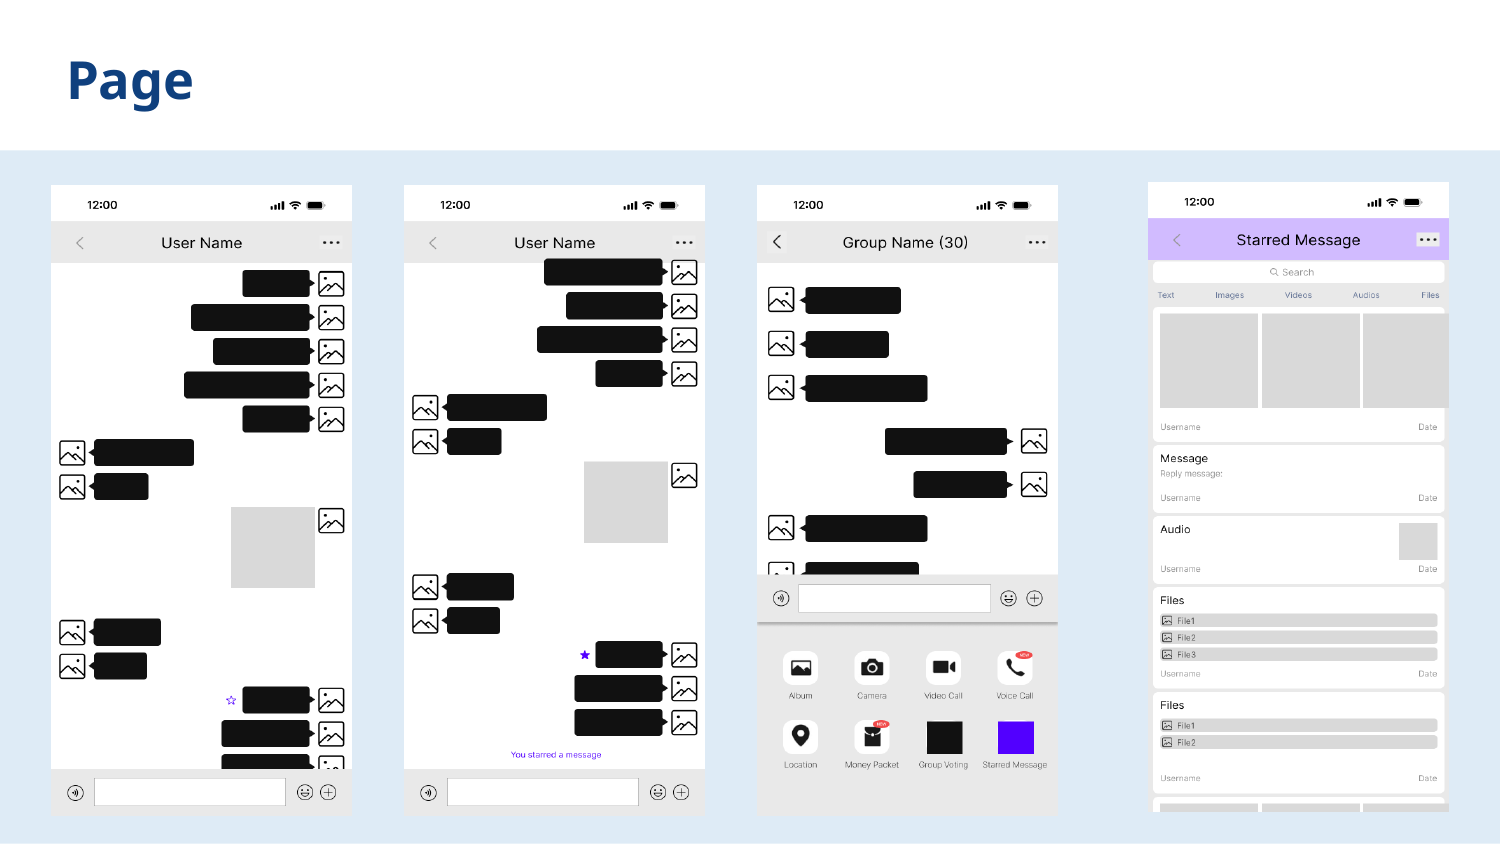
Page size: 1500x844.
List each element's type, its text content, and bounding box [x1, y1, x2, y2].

picture [1148, 181, 1450, 813]
title Page [51, 31, 1449, 126]
picture [757, 185, 1058, 817]
text_box [0, 150, 1500, 844]
picture [50, 185, 352, 817]
picture [404, 185, 705, 817]
